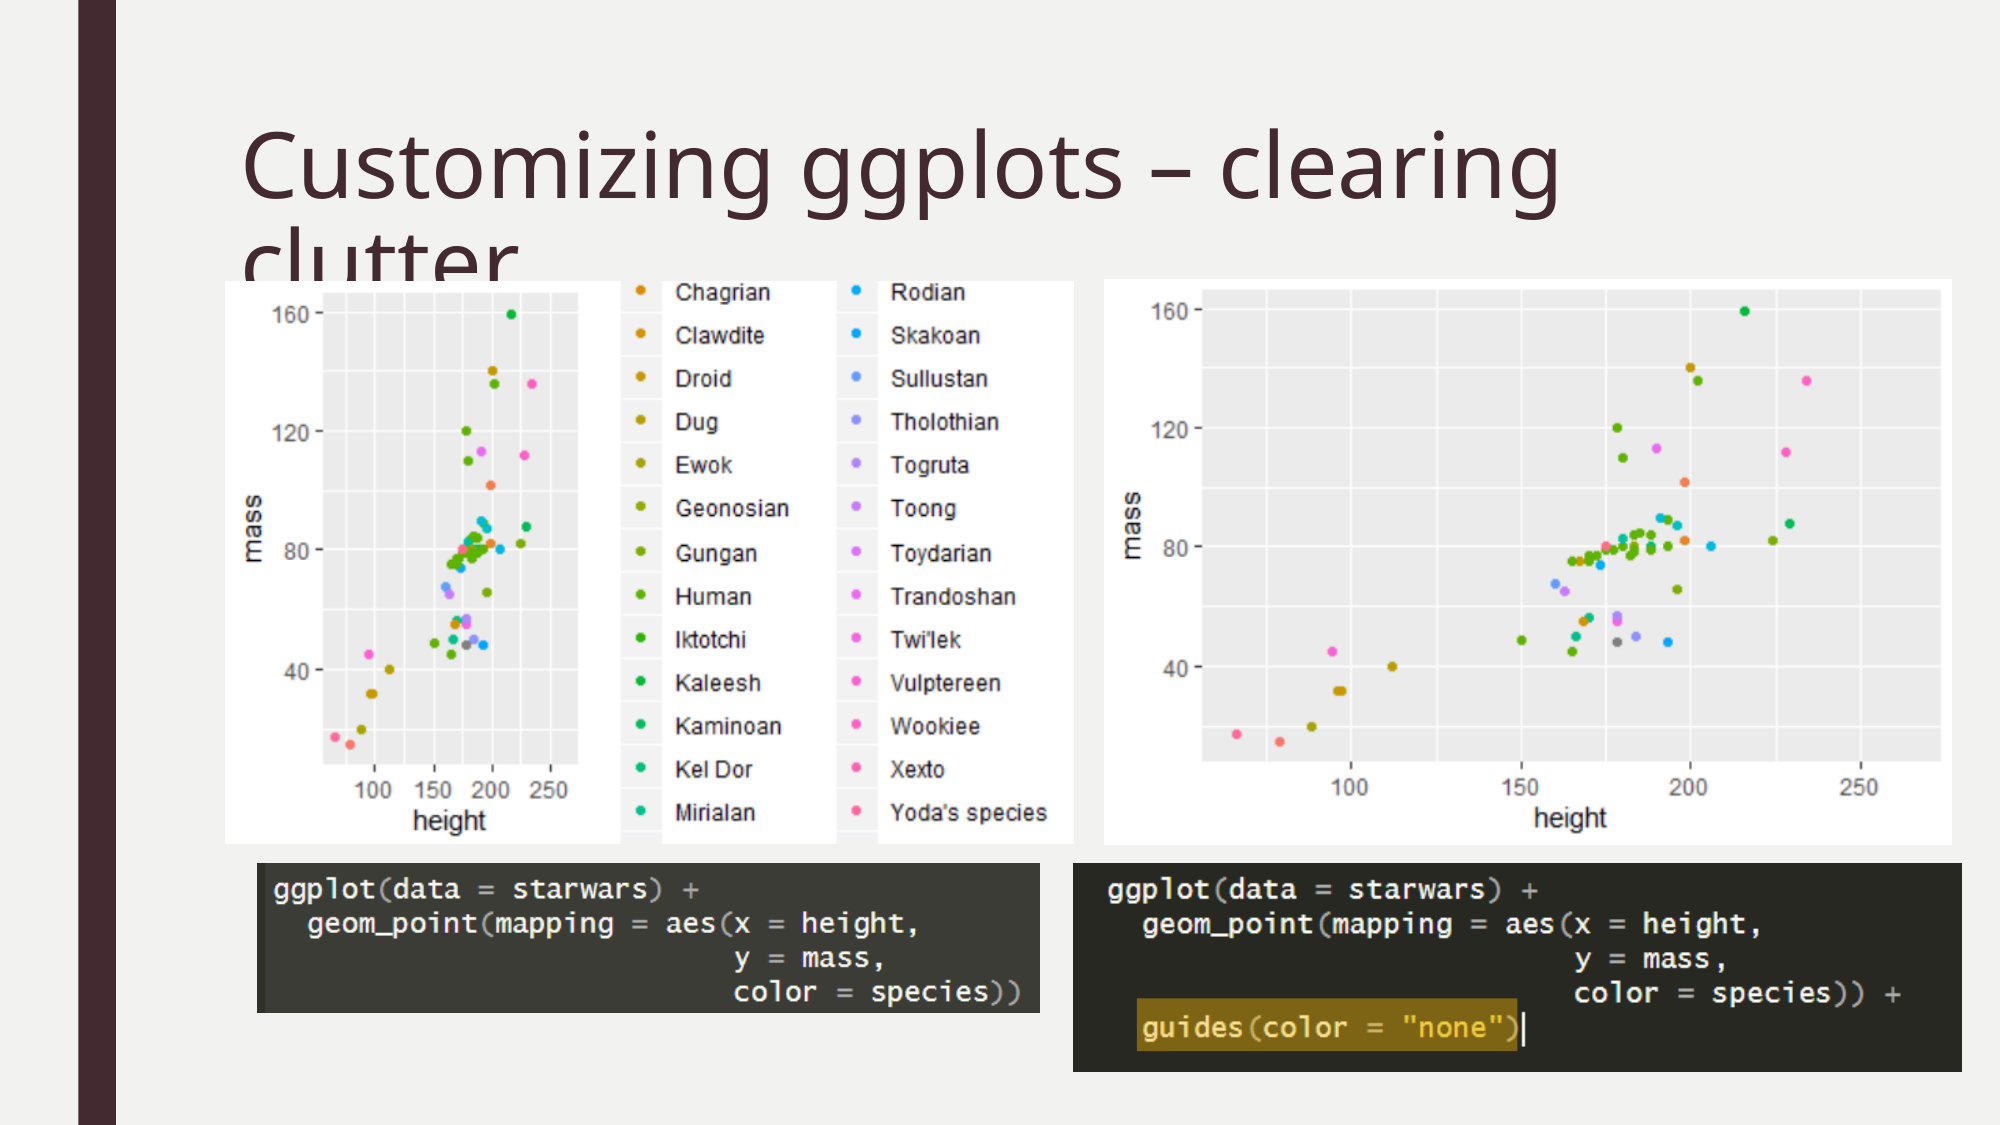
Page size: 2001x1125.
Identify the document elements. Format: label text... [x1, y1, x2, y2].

picture [1073, 863, 1962, 1072]
picture [224, 281, 1074, 844]
picture [1104, 279, 1952, 845]
title Customizing ggplots – clearing clutter [225, 112, 1800, 357]
picture [257, 863, 1040, 1013]
